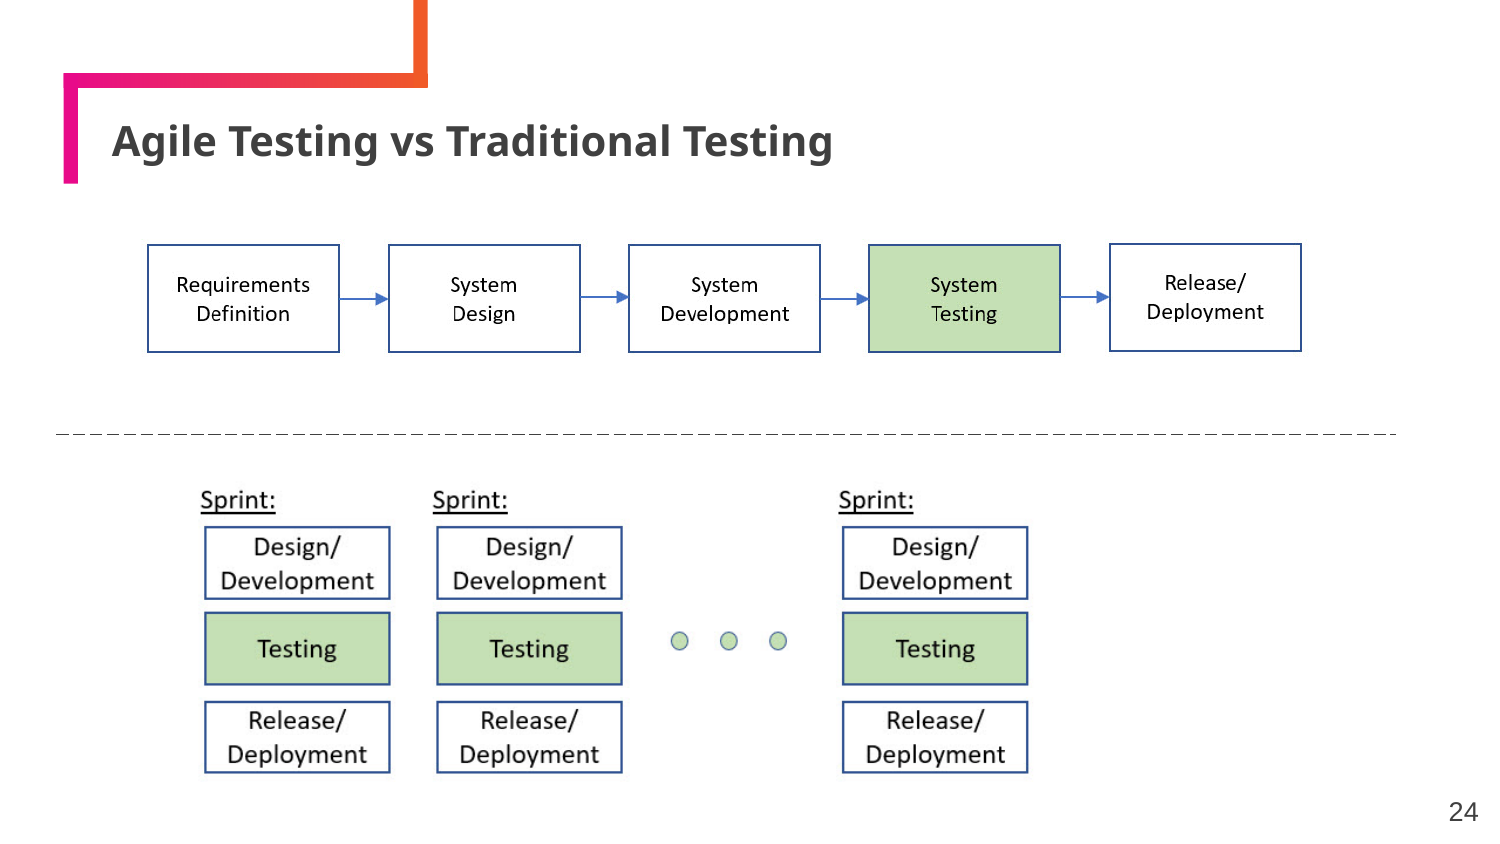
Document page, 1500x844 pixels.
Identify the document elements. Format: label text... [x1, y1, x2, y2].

title Agile Testing vs Traditional Testing [100, 117, 1455, 169]
slide_number ‹#› [1403, 779, 1494, 844]
picture [38, 475, 1481, 784]
picture [116, 227, 1322, 369]
